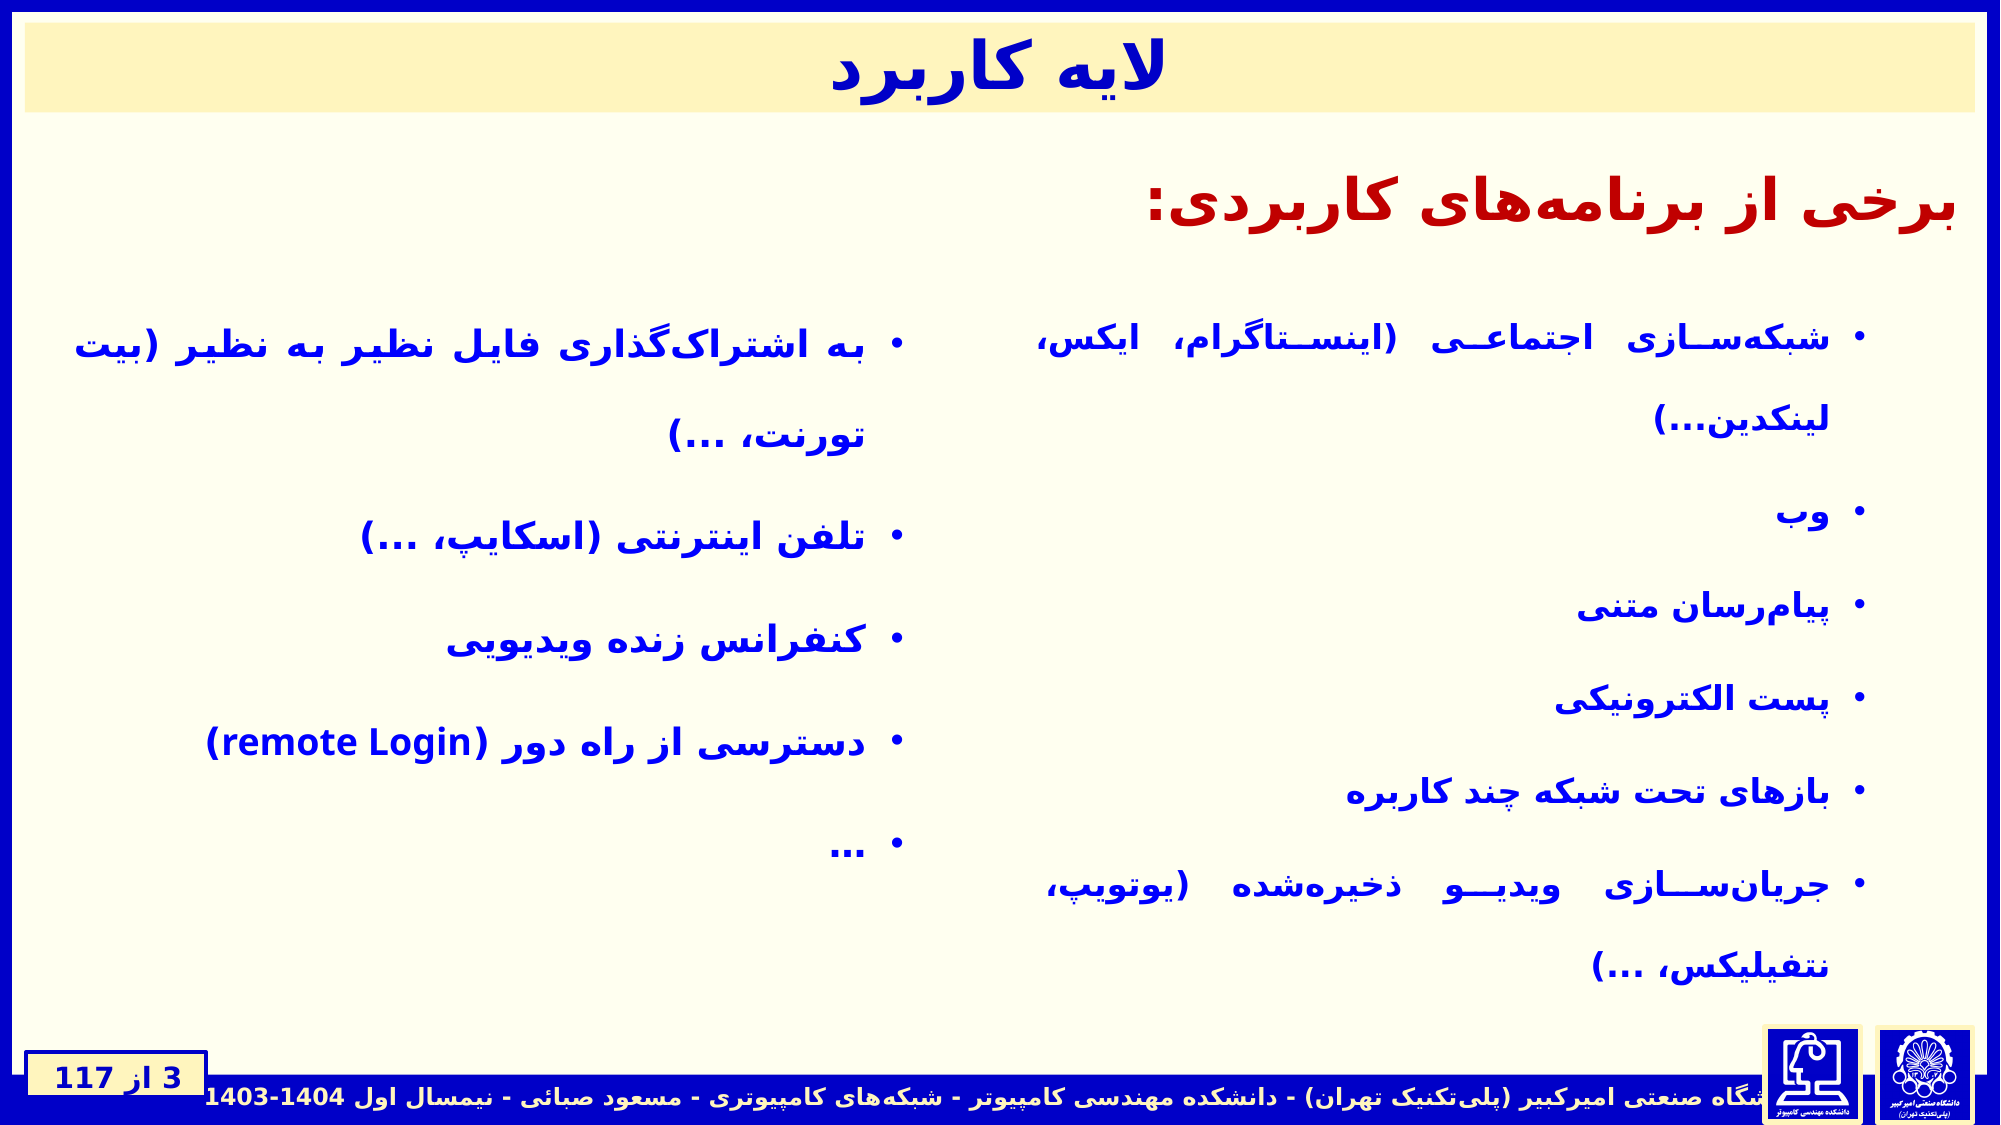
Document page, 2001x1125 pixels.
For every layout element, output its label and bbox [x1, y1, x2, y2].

text_box [0, 0, 2000, 1125]
